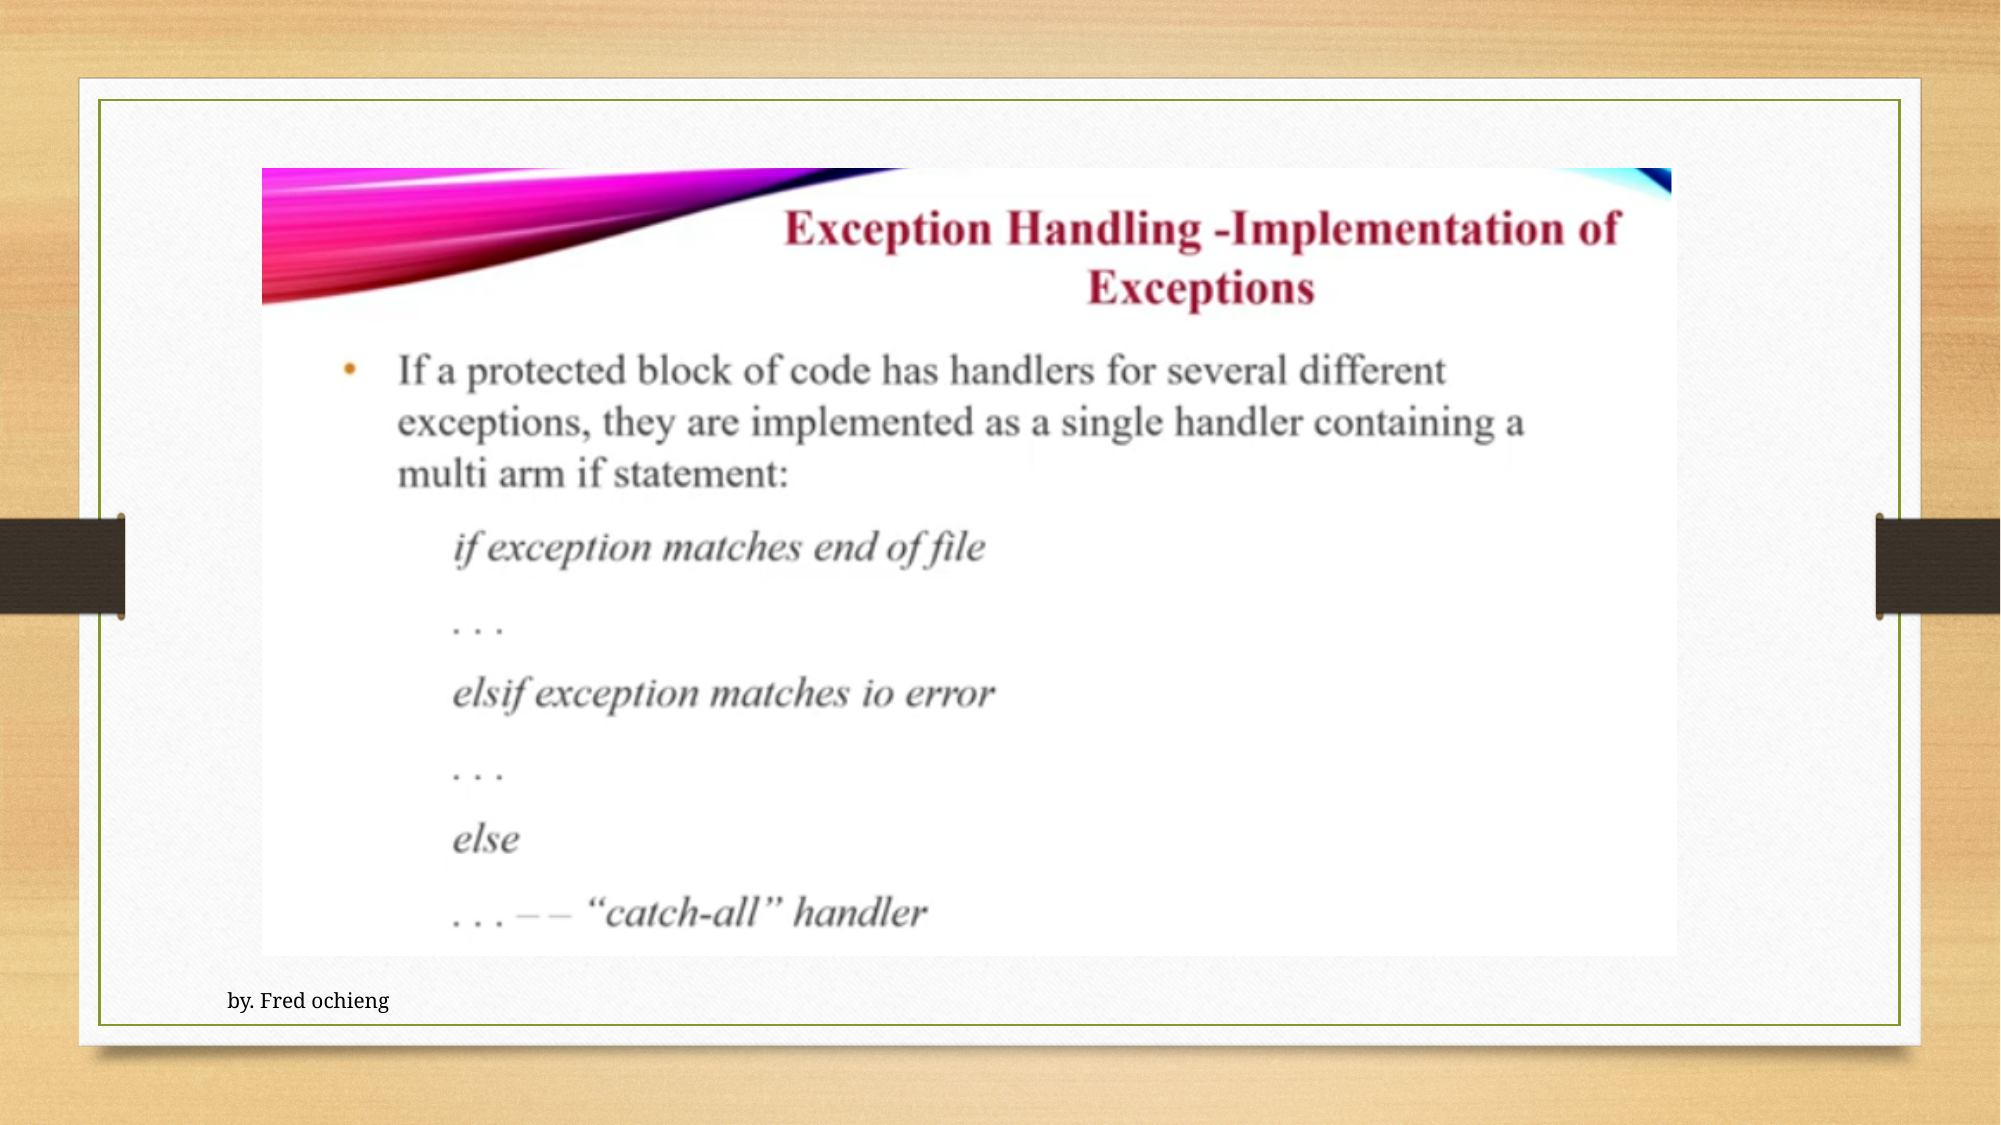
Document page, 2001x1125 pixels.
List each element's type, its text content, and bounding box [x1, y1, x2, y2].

picture [0, 0, 2001, 1125]
footer by. Fred ochieng [212, 979, 1411, 1025]
